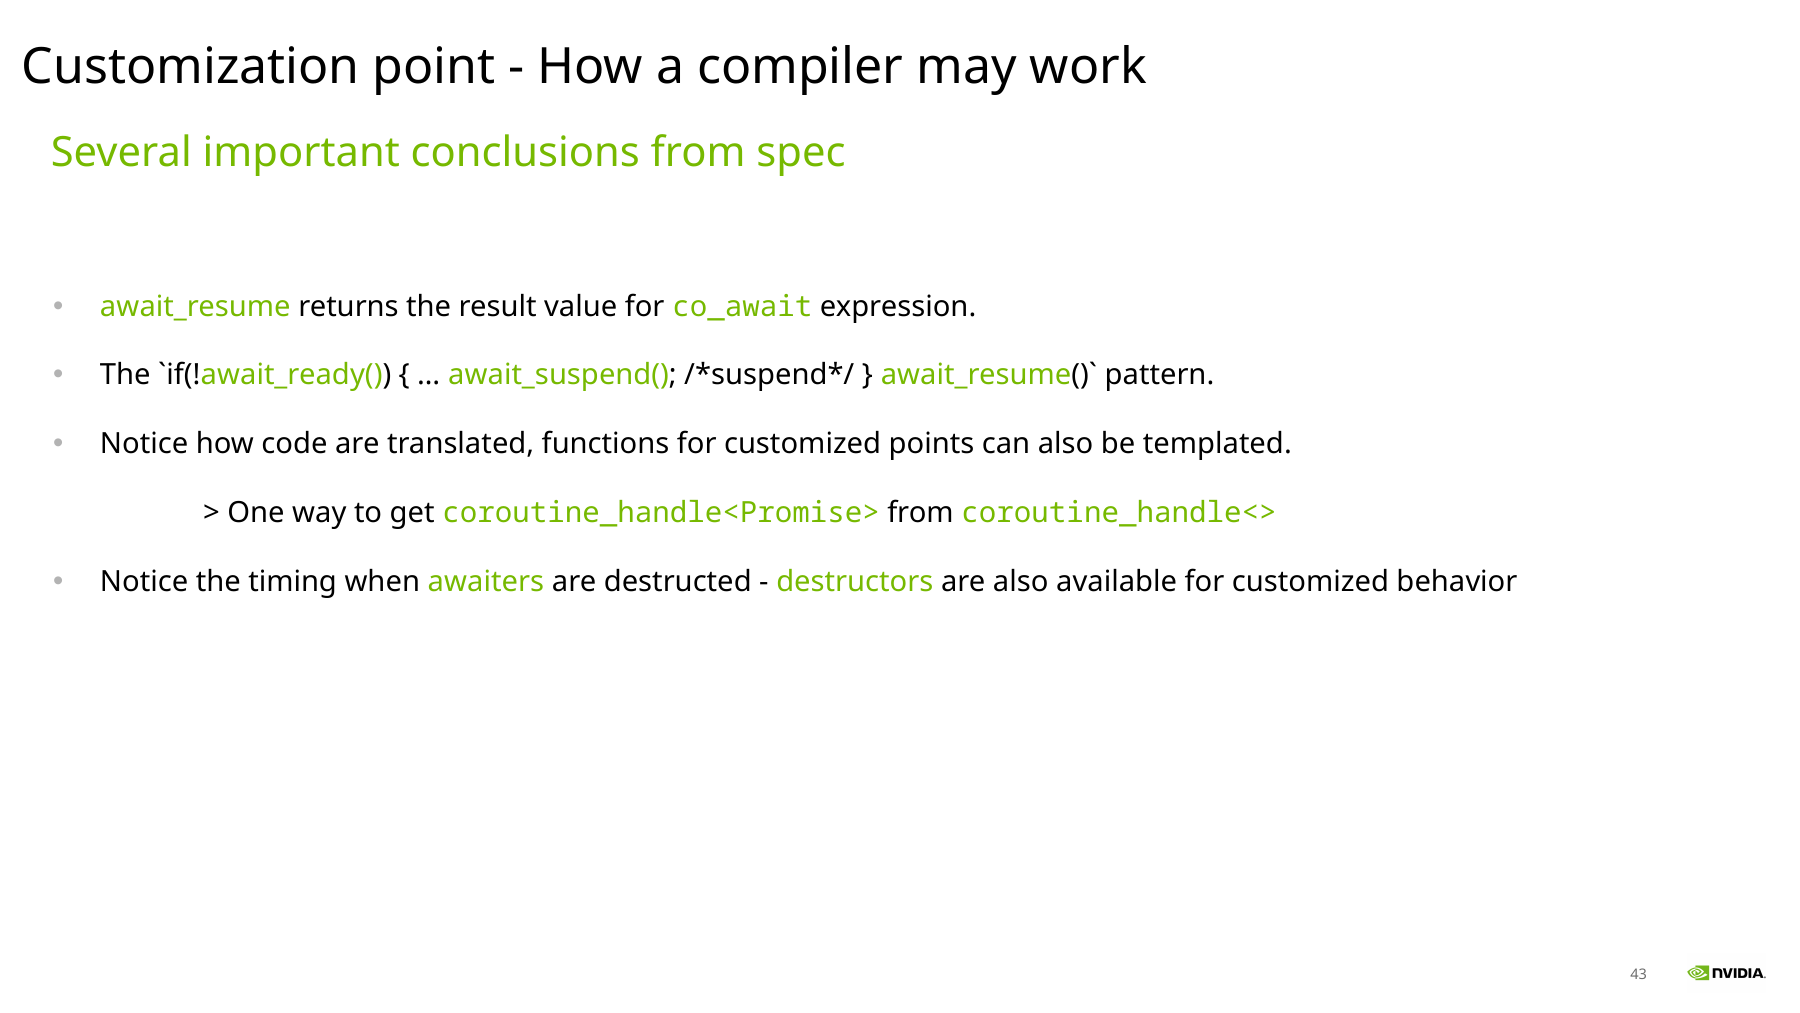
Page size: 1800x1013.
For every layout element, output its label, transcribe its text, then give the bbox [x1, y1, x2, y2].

text_box Customization point - How a compiler may work [5, 30, 1165, 103]
list await_resume returns the result value for co_await expression. The `if(!await_ready()) { … await_suspend(); /*suspend*/ } await_resume()` pattern. Notice how code are translated, functions for customized points can also be templated. > One way to get coroutine_handle<Promise> from coroutine_handle<> Notice the timing when awaiters are destructed - destructors are also available for customized behavior [37, 283, 1671, 679]
picture [1687, 953, 1766, 993]
list Several important conclusions from spec [35, 122, 1673, 193]
